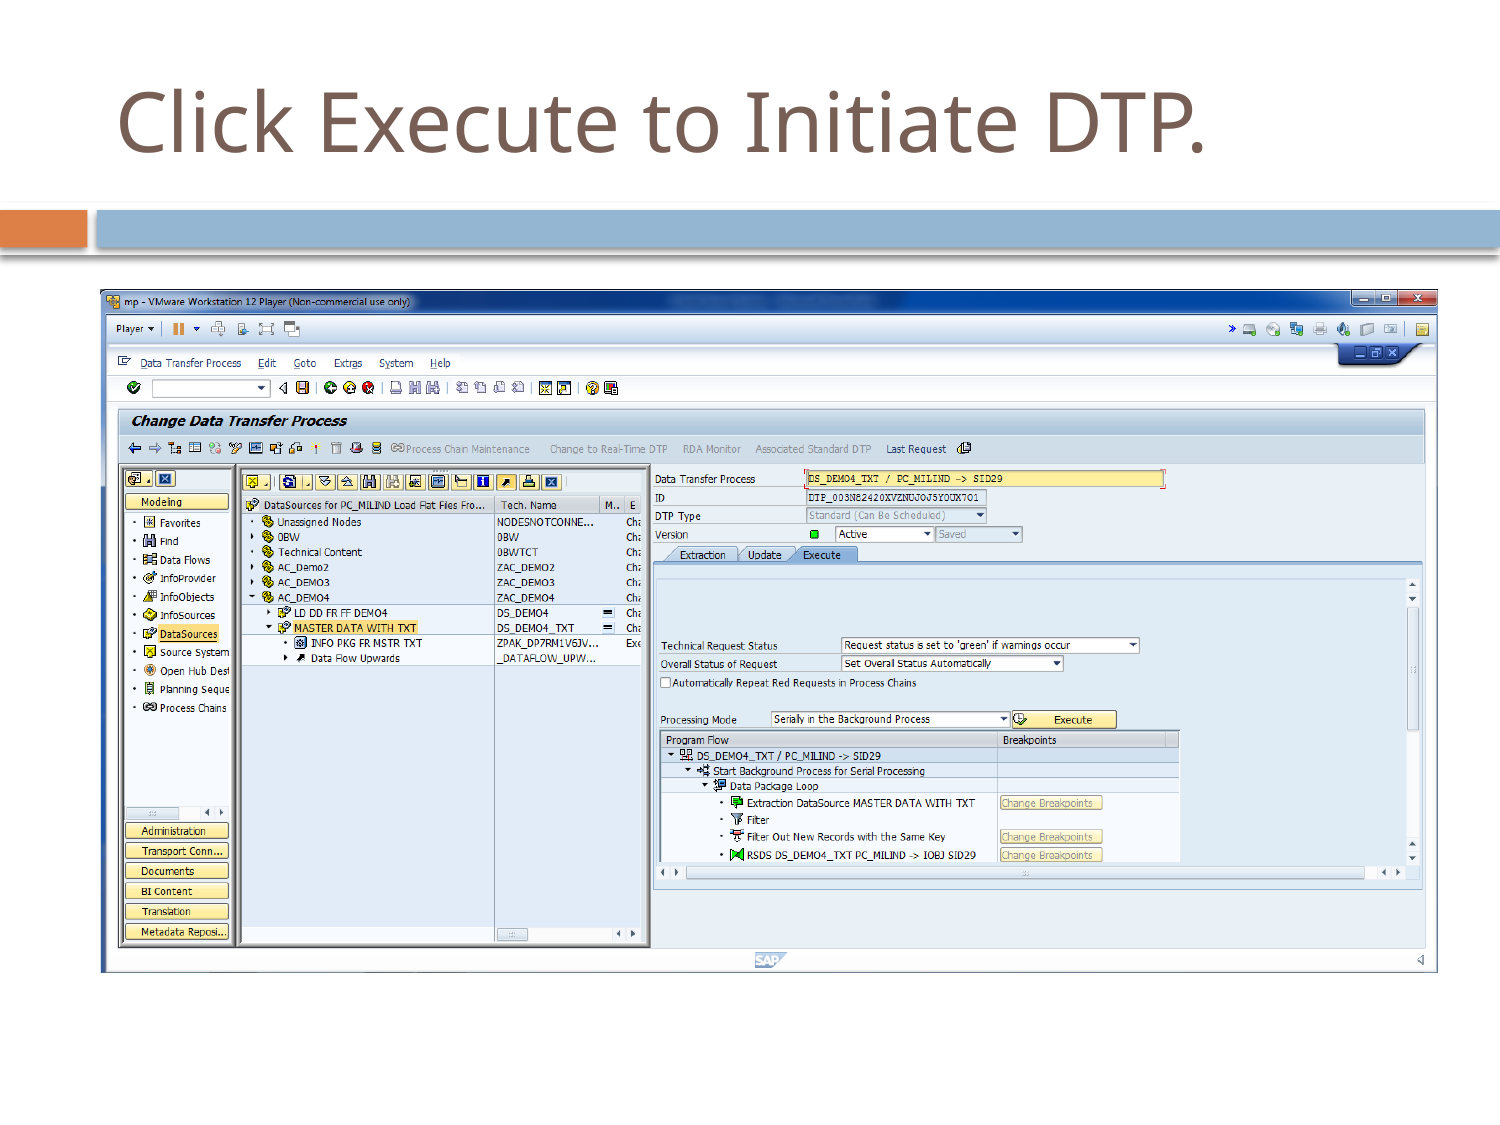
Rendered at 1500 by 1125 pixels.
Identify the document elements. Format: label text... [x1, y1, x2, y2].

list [100, 289, 1439, 973]
title Click Execute to Initiate DTP. [100, 37, 1438, 200]
